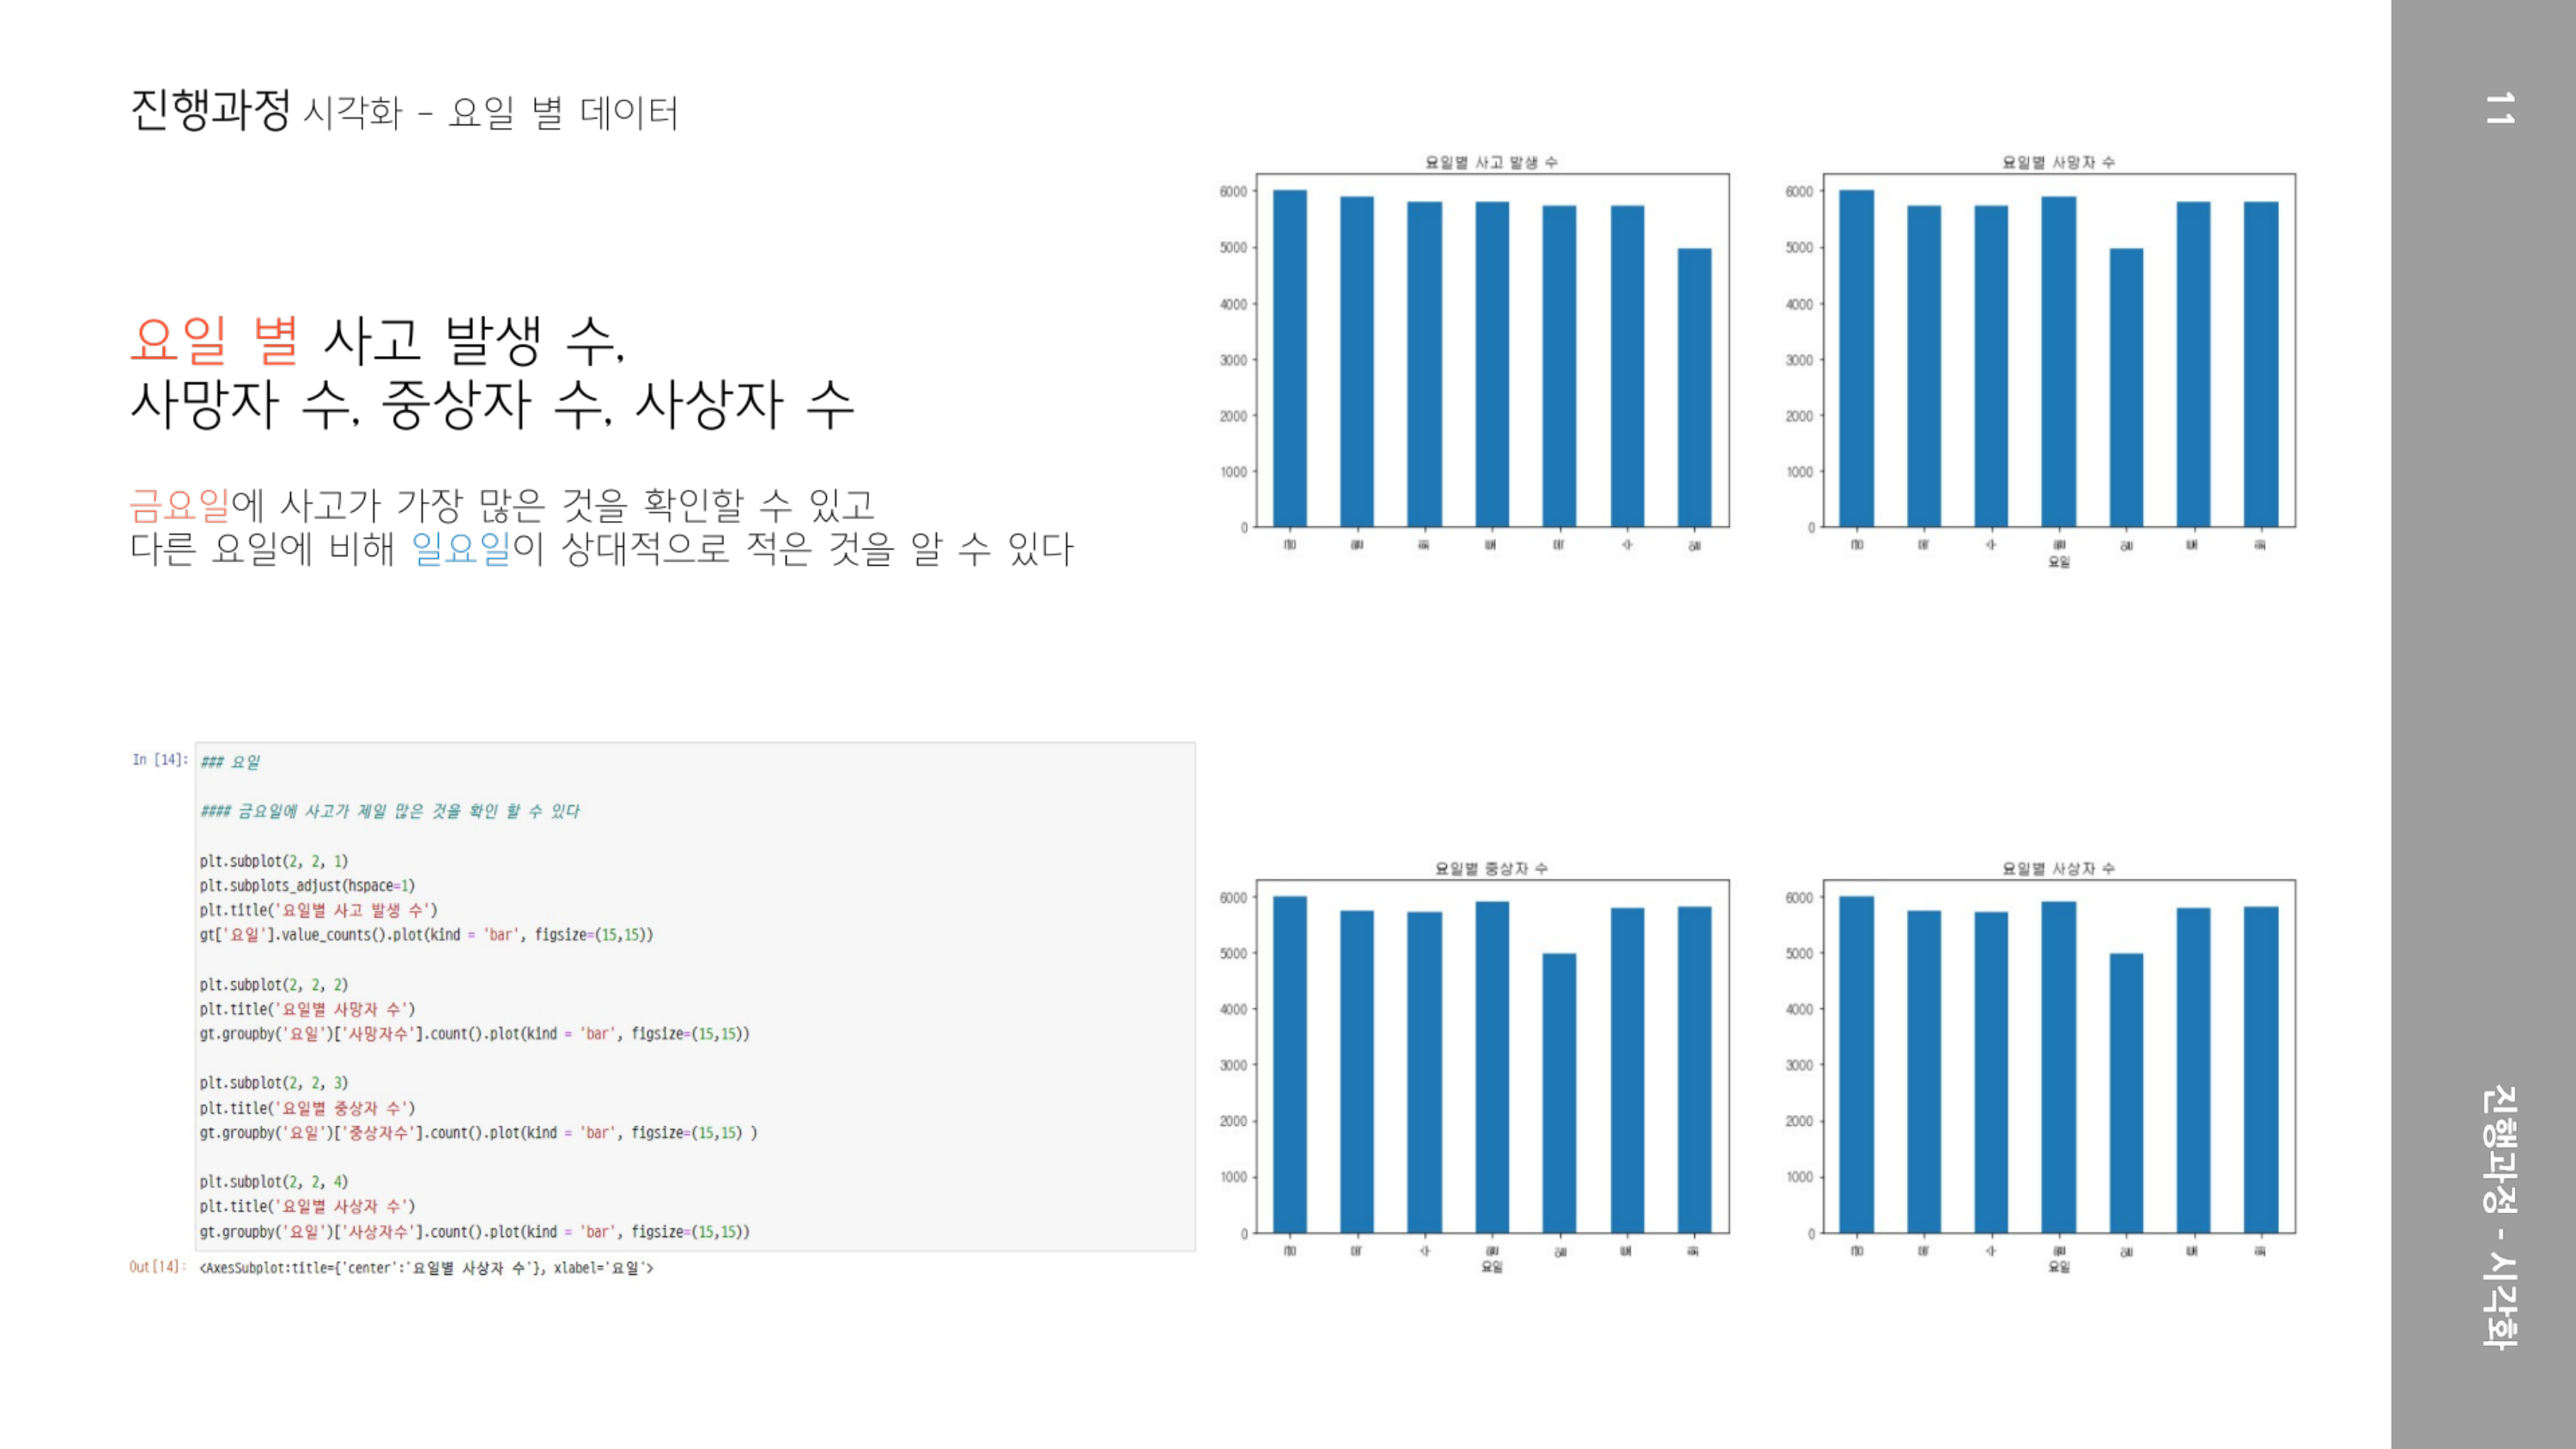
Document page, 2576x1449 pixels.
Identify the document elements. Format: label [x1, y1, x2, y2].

picture [123, 76, 693, 151]
text_box [1204, 142, 2322, 1283]
text_box [2476, 88, 2526, 1352]
text_box [2391, 0, 2576, 1449]
text_box [129, 734, 1206, 1283]
picture [124, 476, 1091, 591]
picture [121, 296, 878, 460]
